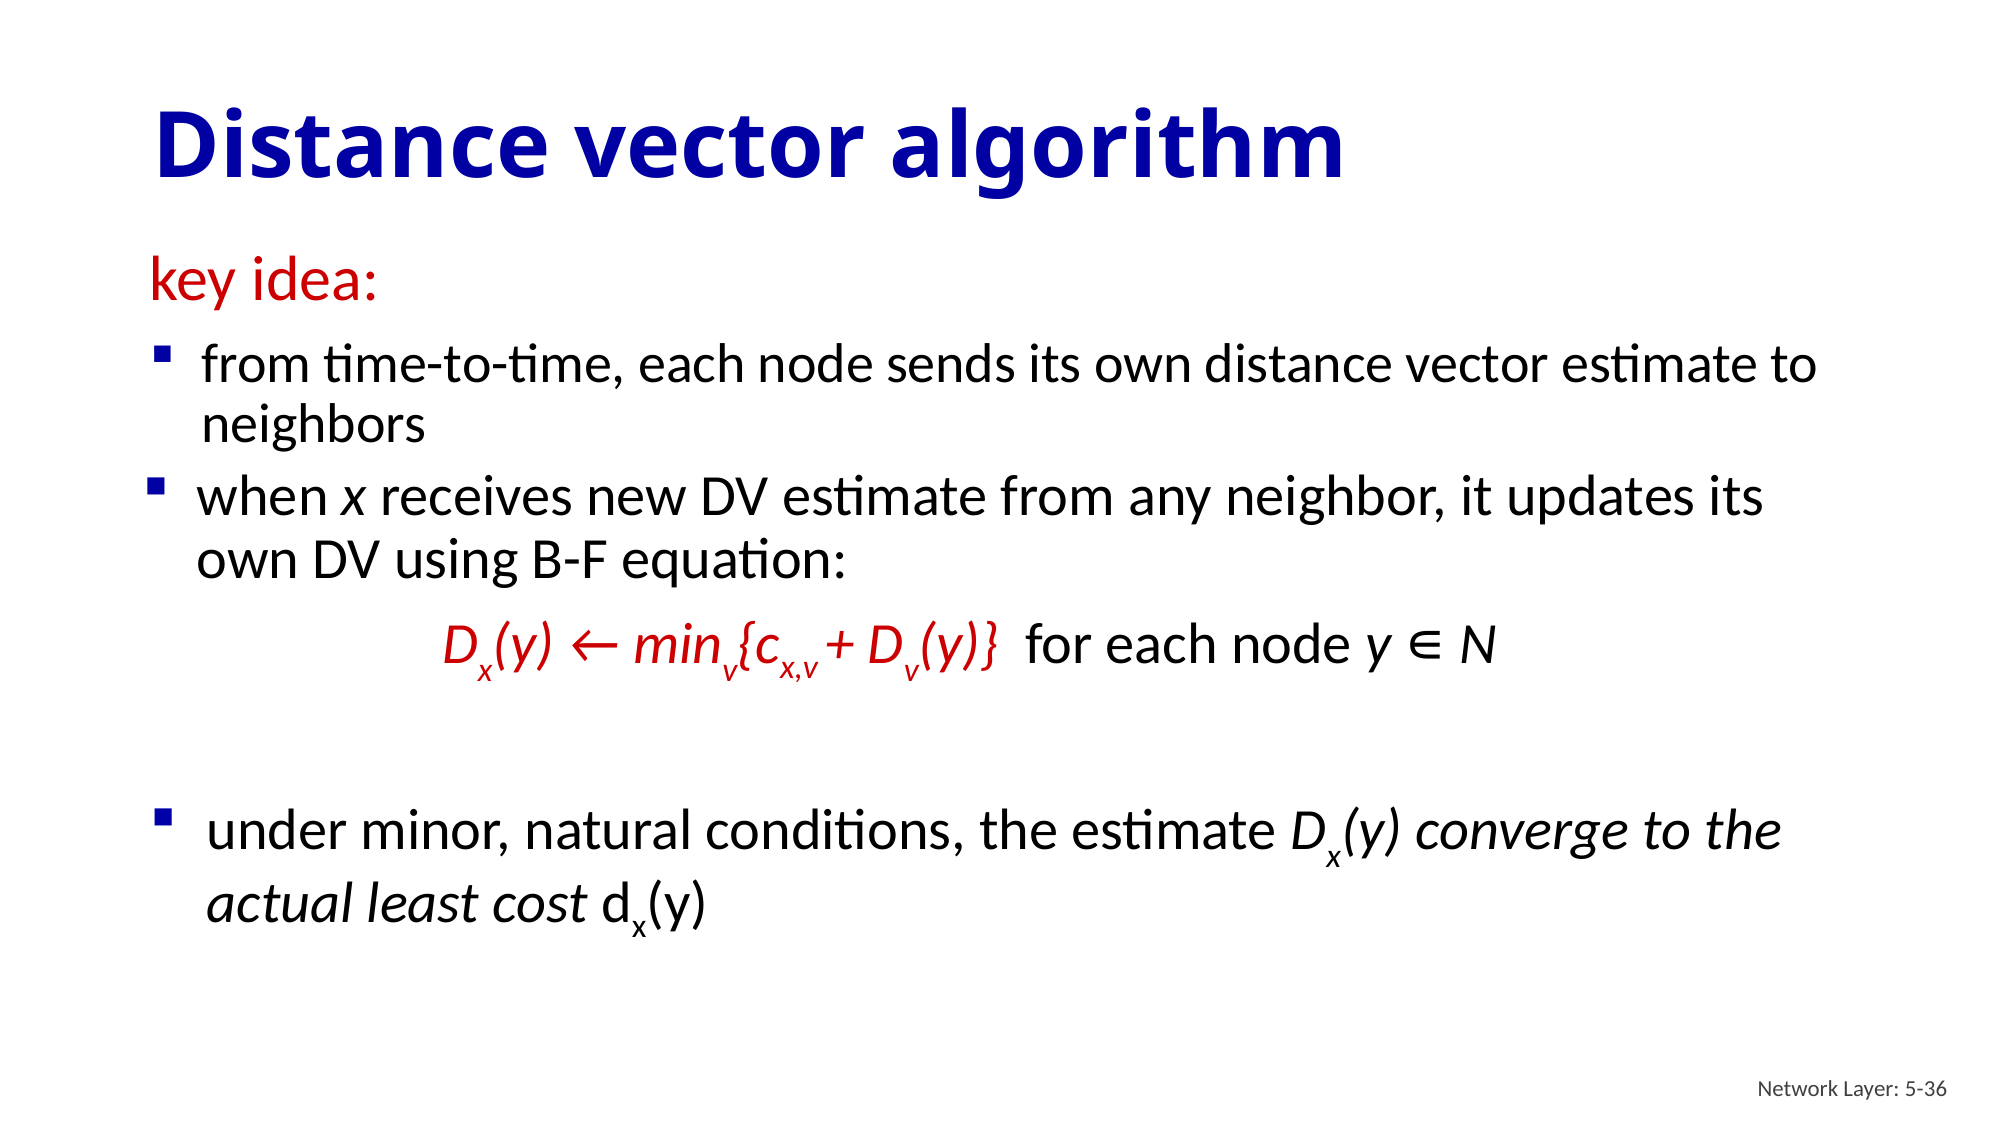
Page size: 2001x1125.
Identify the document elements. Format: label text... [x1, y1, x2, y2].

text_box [106, 457, 1881, 690]
slide_number Network Layer: 5-36 [1512, 1056, 1963, 1117]
title Distance vector algorithm [137, 74, 1863, 221]
text_box under minor, natural conditions, the estimate Dx(y) converge to the actual least cost dx(y) [135, 783, 1887, 1030]
text_box key idea: from time-to-time, each node sends its own distance vector estimate to neighbors [114, 237, 1889, 465]
